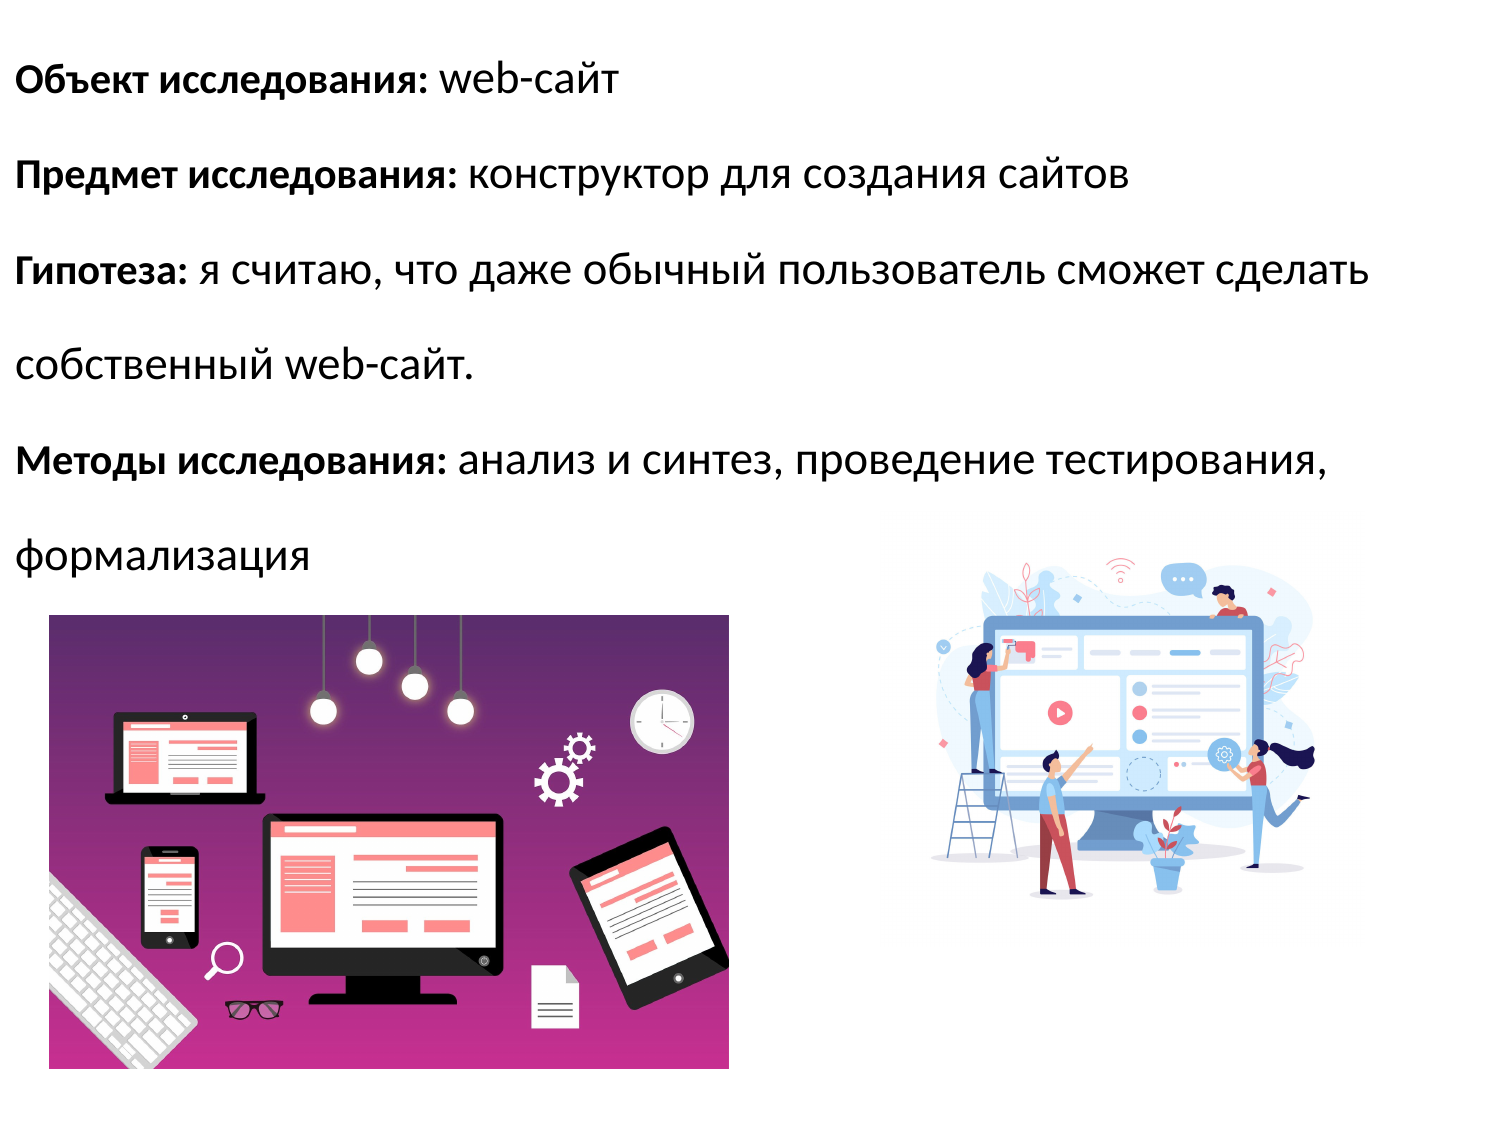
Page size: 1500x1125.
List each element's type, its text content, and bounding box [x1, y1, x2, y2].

picture [49, 615, 729, 1069]
list Объект исследования: web-сайт Предмет исследования: конструктор для создания сайтов Гипотеза: я считаю, что даже обычный пользователь сможет сделать собственный web-сайт. Методы исследования: анализ и синтез, проведение тестирования, формализация [0, 0, 1500, 686]
picture [880, 511, 1365, 947]
